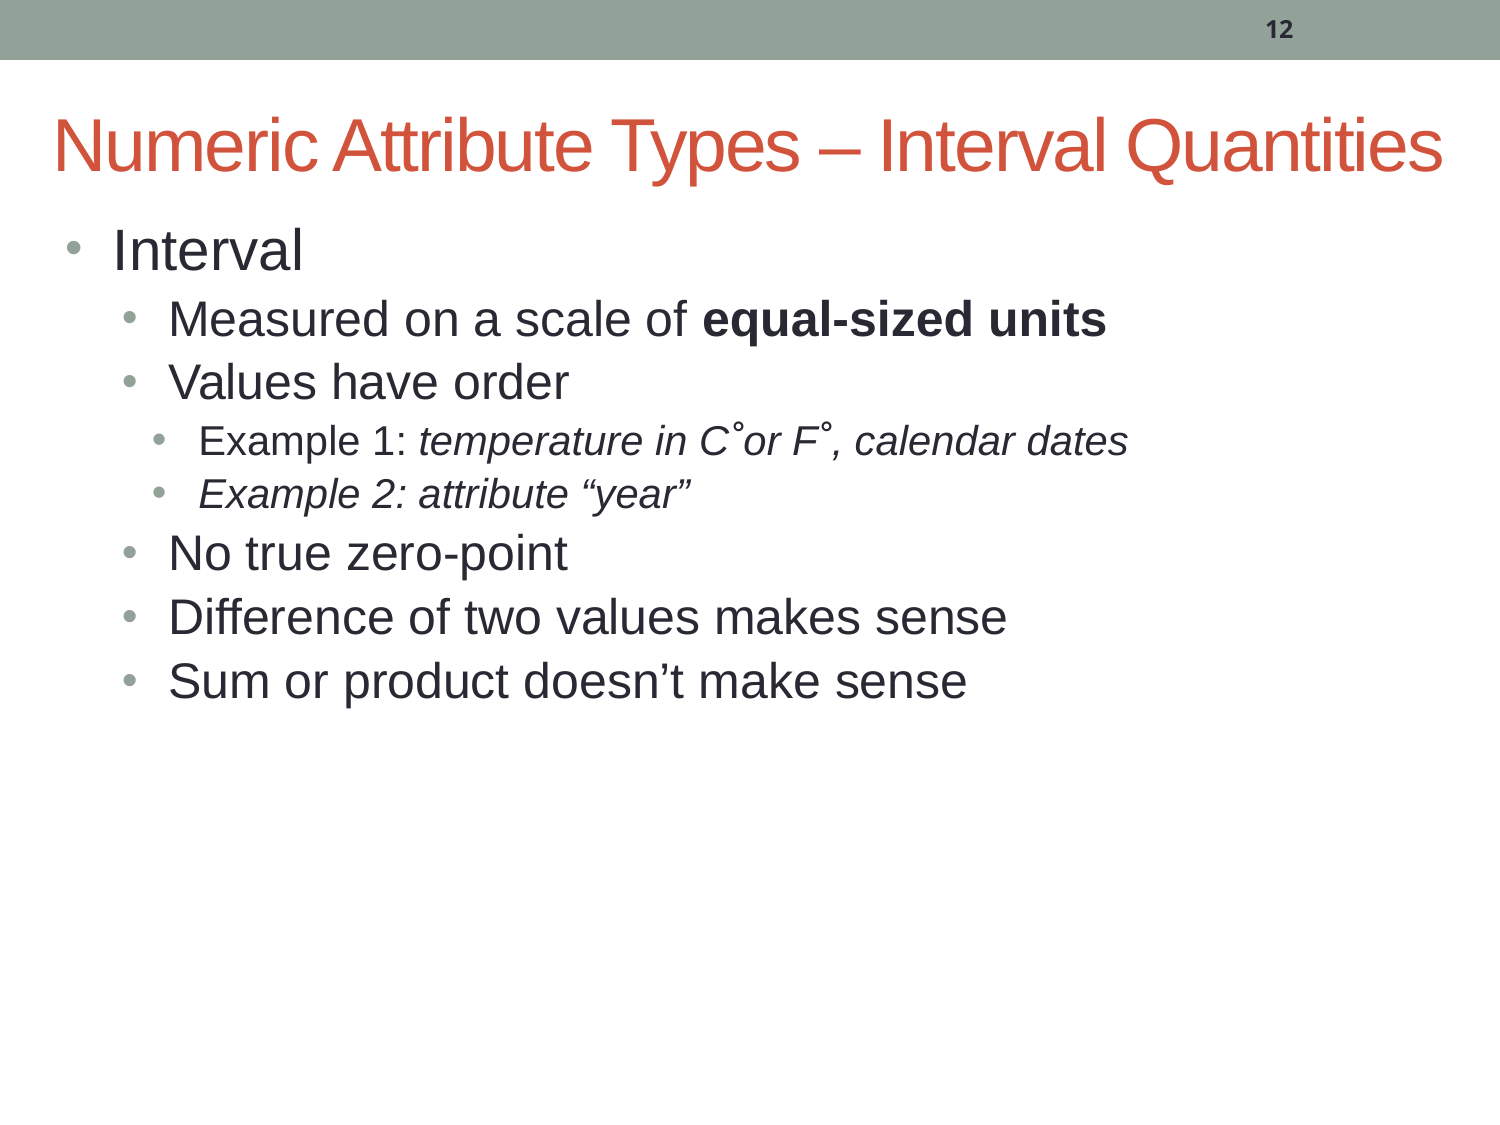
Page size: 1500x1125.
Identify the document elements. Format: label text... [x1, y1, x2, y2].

title Numeric Attribute Types – Interval Quantities [37, 60, 1463, 223]
slide_number 12 [1250, 3, 1425, 57]
list Interval Measured on a scale of equal-sized units Values have order Example 1: temperature in C˚or F˚, calendar dates Example 2: attribute “year” No true zero-point Difference of two values makes sense Sum or product doesn’t make sense [50, 212, 1425, 1075]
